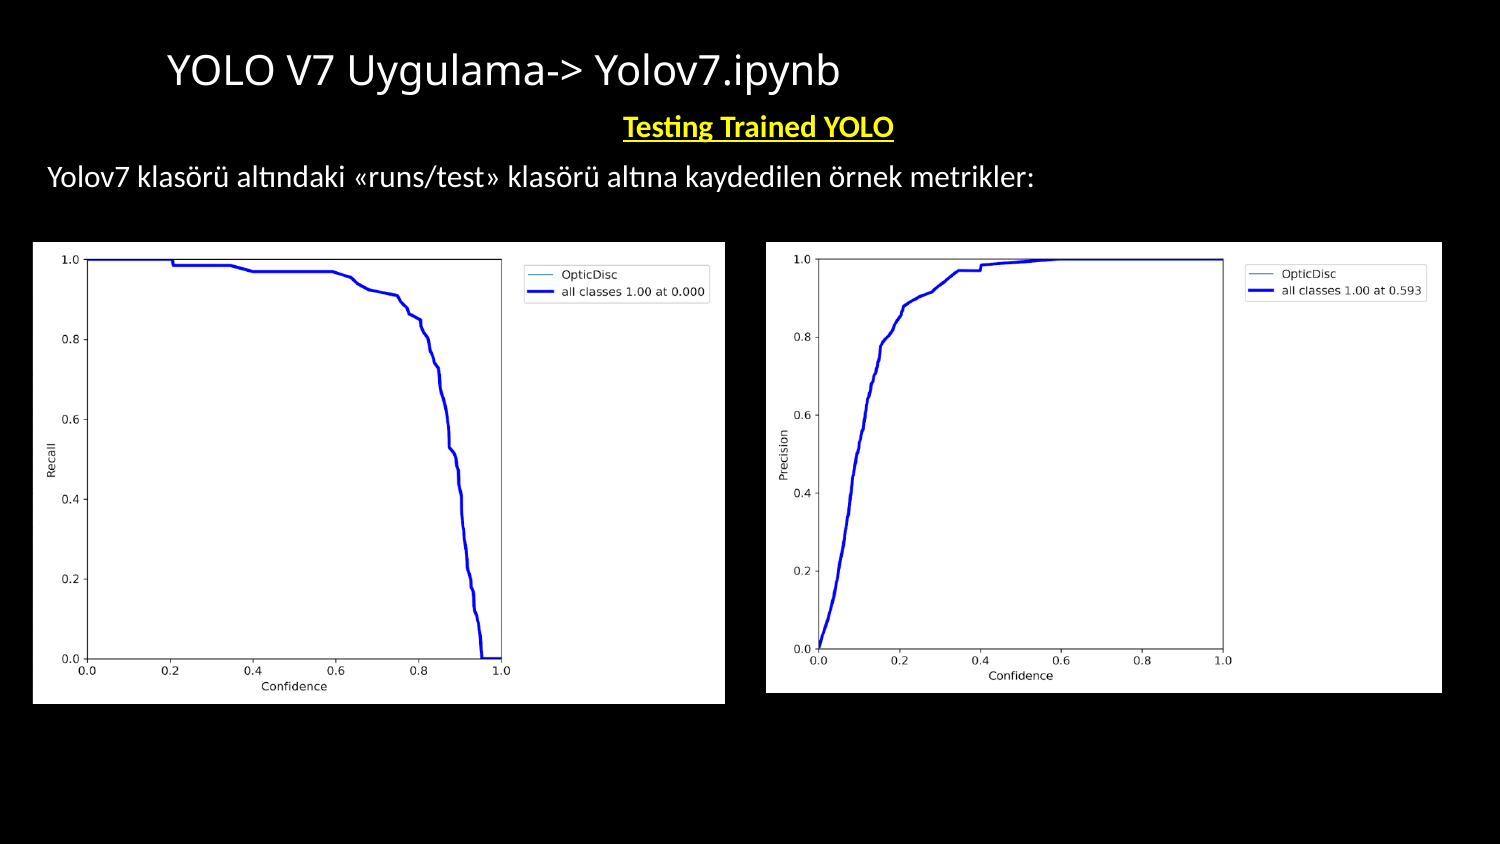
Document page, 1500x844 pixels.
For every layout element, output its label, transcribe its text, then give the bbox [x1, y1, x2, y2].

text_box Testing Trained YOLO Yolov7 klasörü altındaki «runs/test» klasörü altına kaydedilen örnek metrikler: [32, 99, 1485, 802]
title YOLO V7 Uygulama-> Yolov7.ipynb [152, 0, 1338, 99]
picture [32, 242, 725, 704]
picture [766, 242, 1442, 693]
